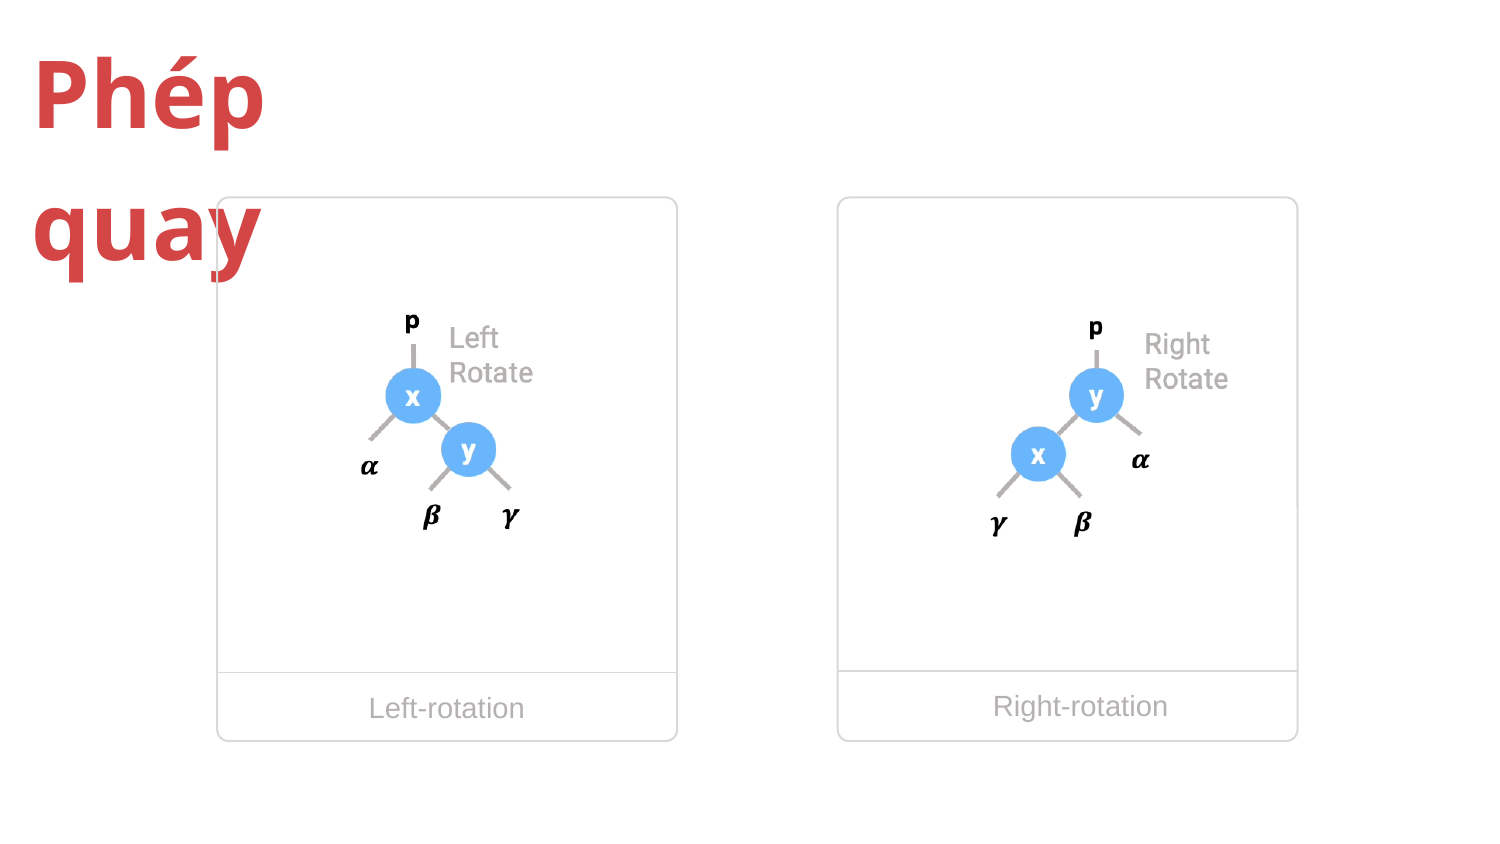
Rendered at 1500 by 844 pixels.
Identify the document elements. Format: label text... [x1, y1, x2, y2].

text_box Phép quay [31, 16, 514, 279]
text_box [215, 195, 680, 744]
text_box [872, 286, 1283, 602]
text_box Right-rotation [978, 680, 1184, 731]
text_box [277, 286, 618, 602]
text_box [835, 195, 1300, 744]
text_box Left-rotation [354, 682, 541, 732]
